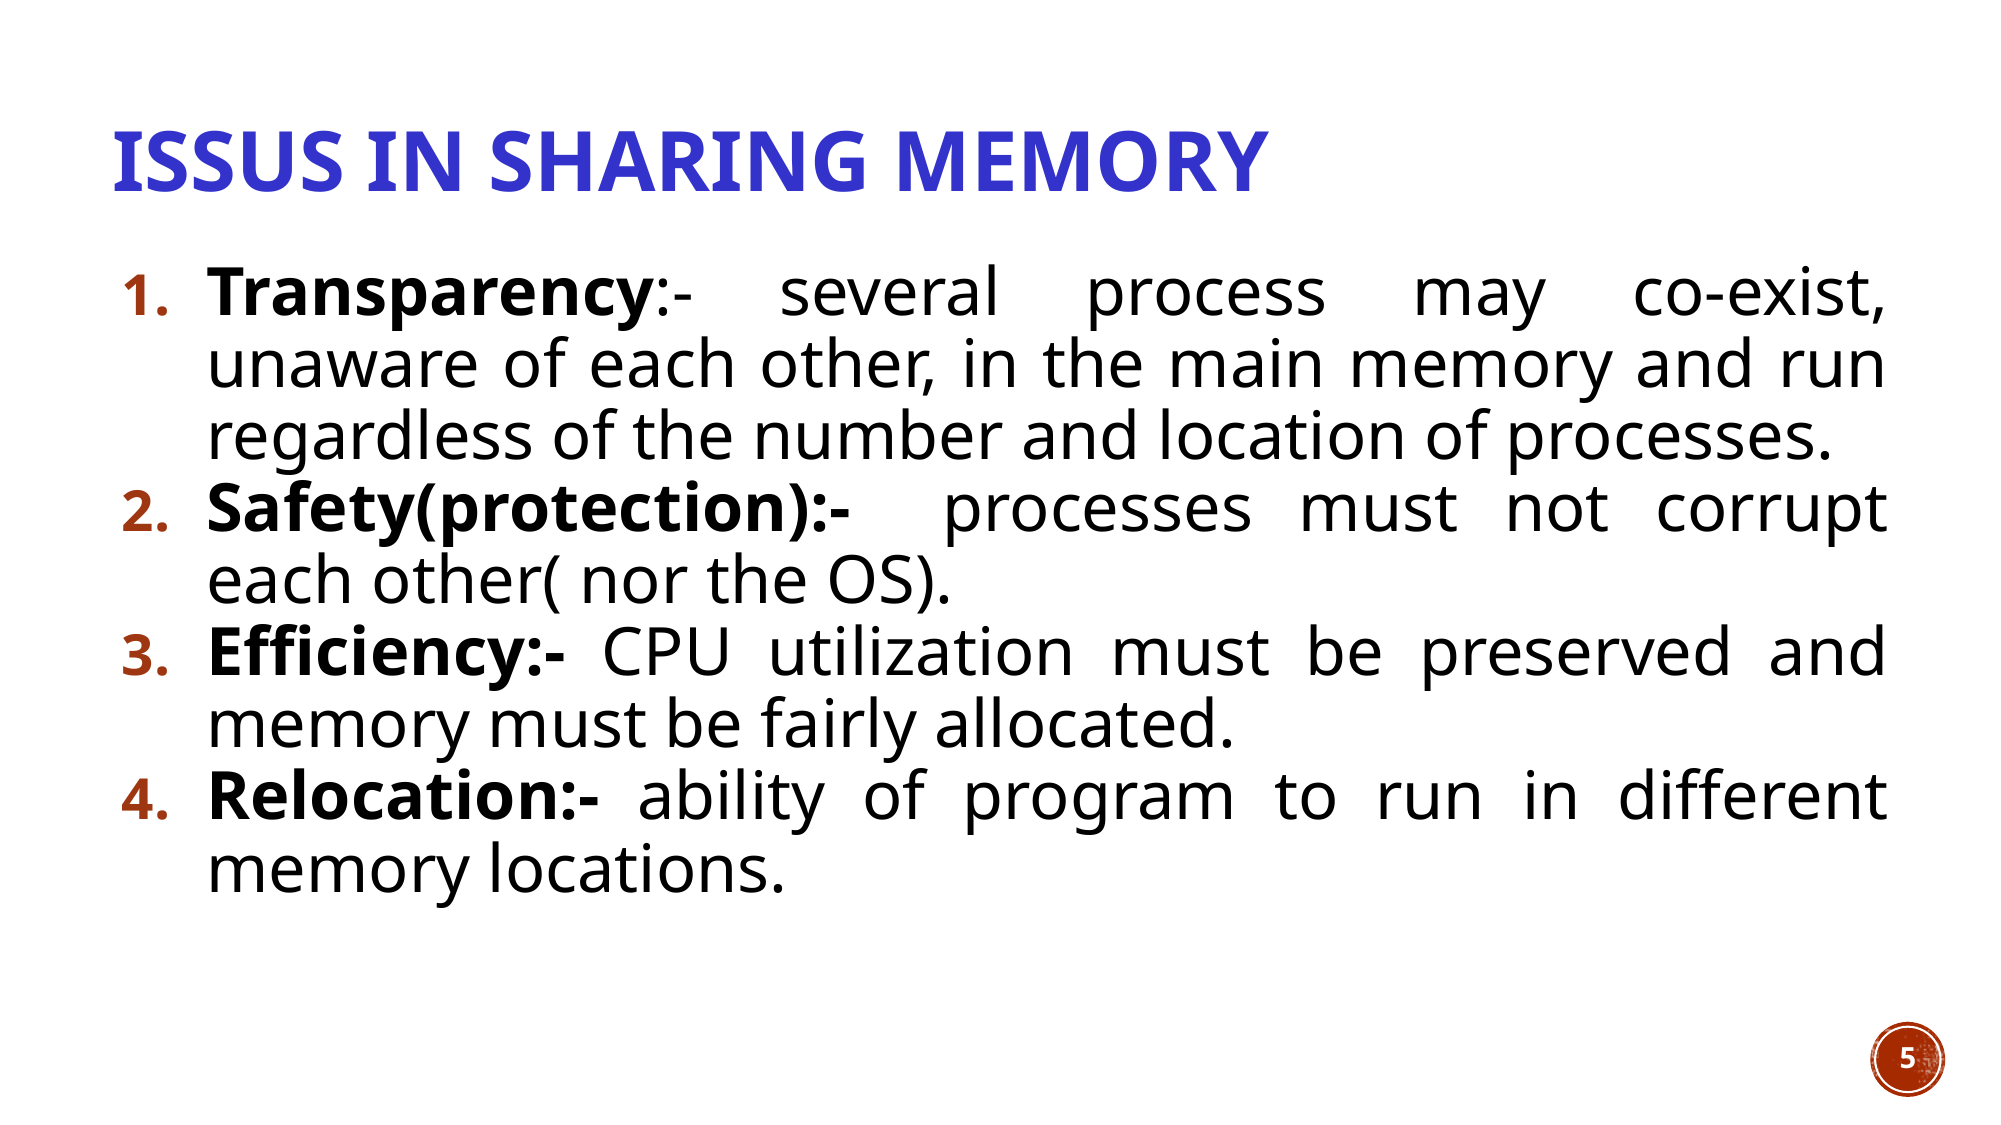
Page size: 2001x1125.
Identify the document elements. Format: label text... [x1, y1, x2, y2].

title Issus in sharing memory [97, 79, 1905, 250]
list Transparency:- several process may co-exist, unaware of each other, in the main memory and run regardless of the number and location of processes. Safety(protection):- processes must not corrupt each other( nor the OS). Efficiency:- CPU utilization must be preserved and memory must be fairly allocated. Relocation:- ability of program to run in different memory locations. [97, 250, 1905, 1089]
slide_number 5 [1855, 1028, 1961, 1089]
